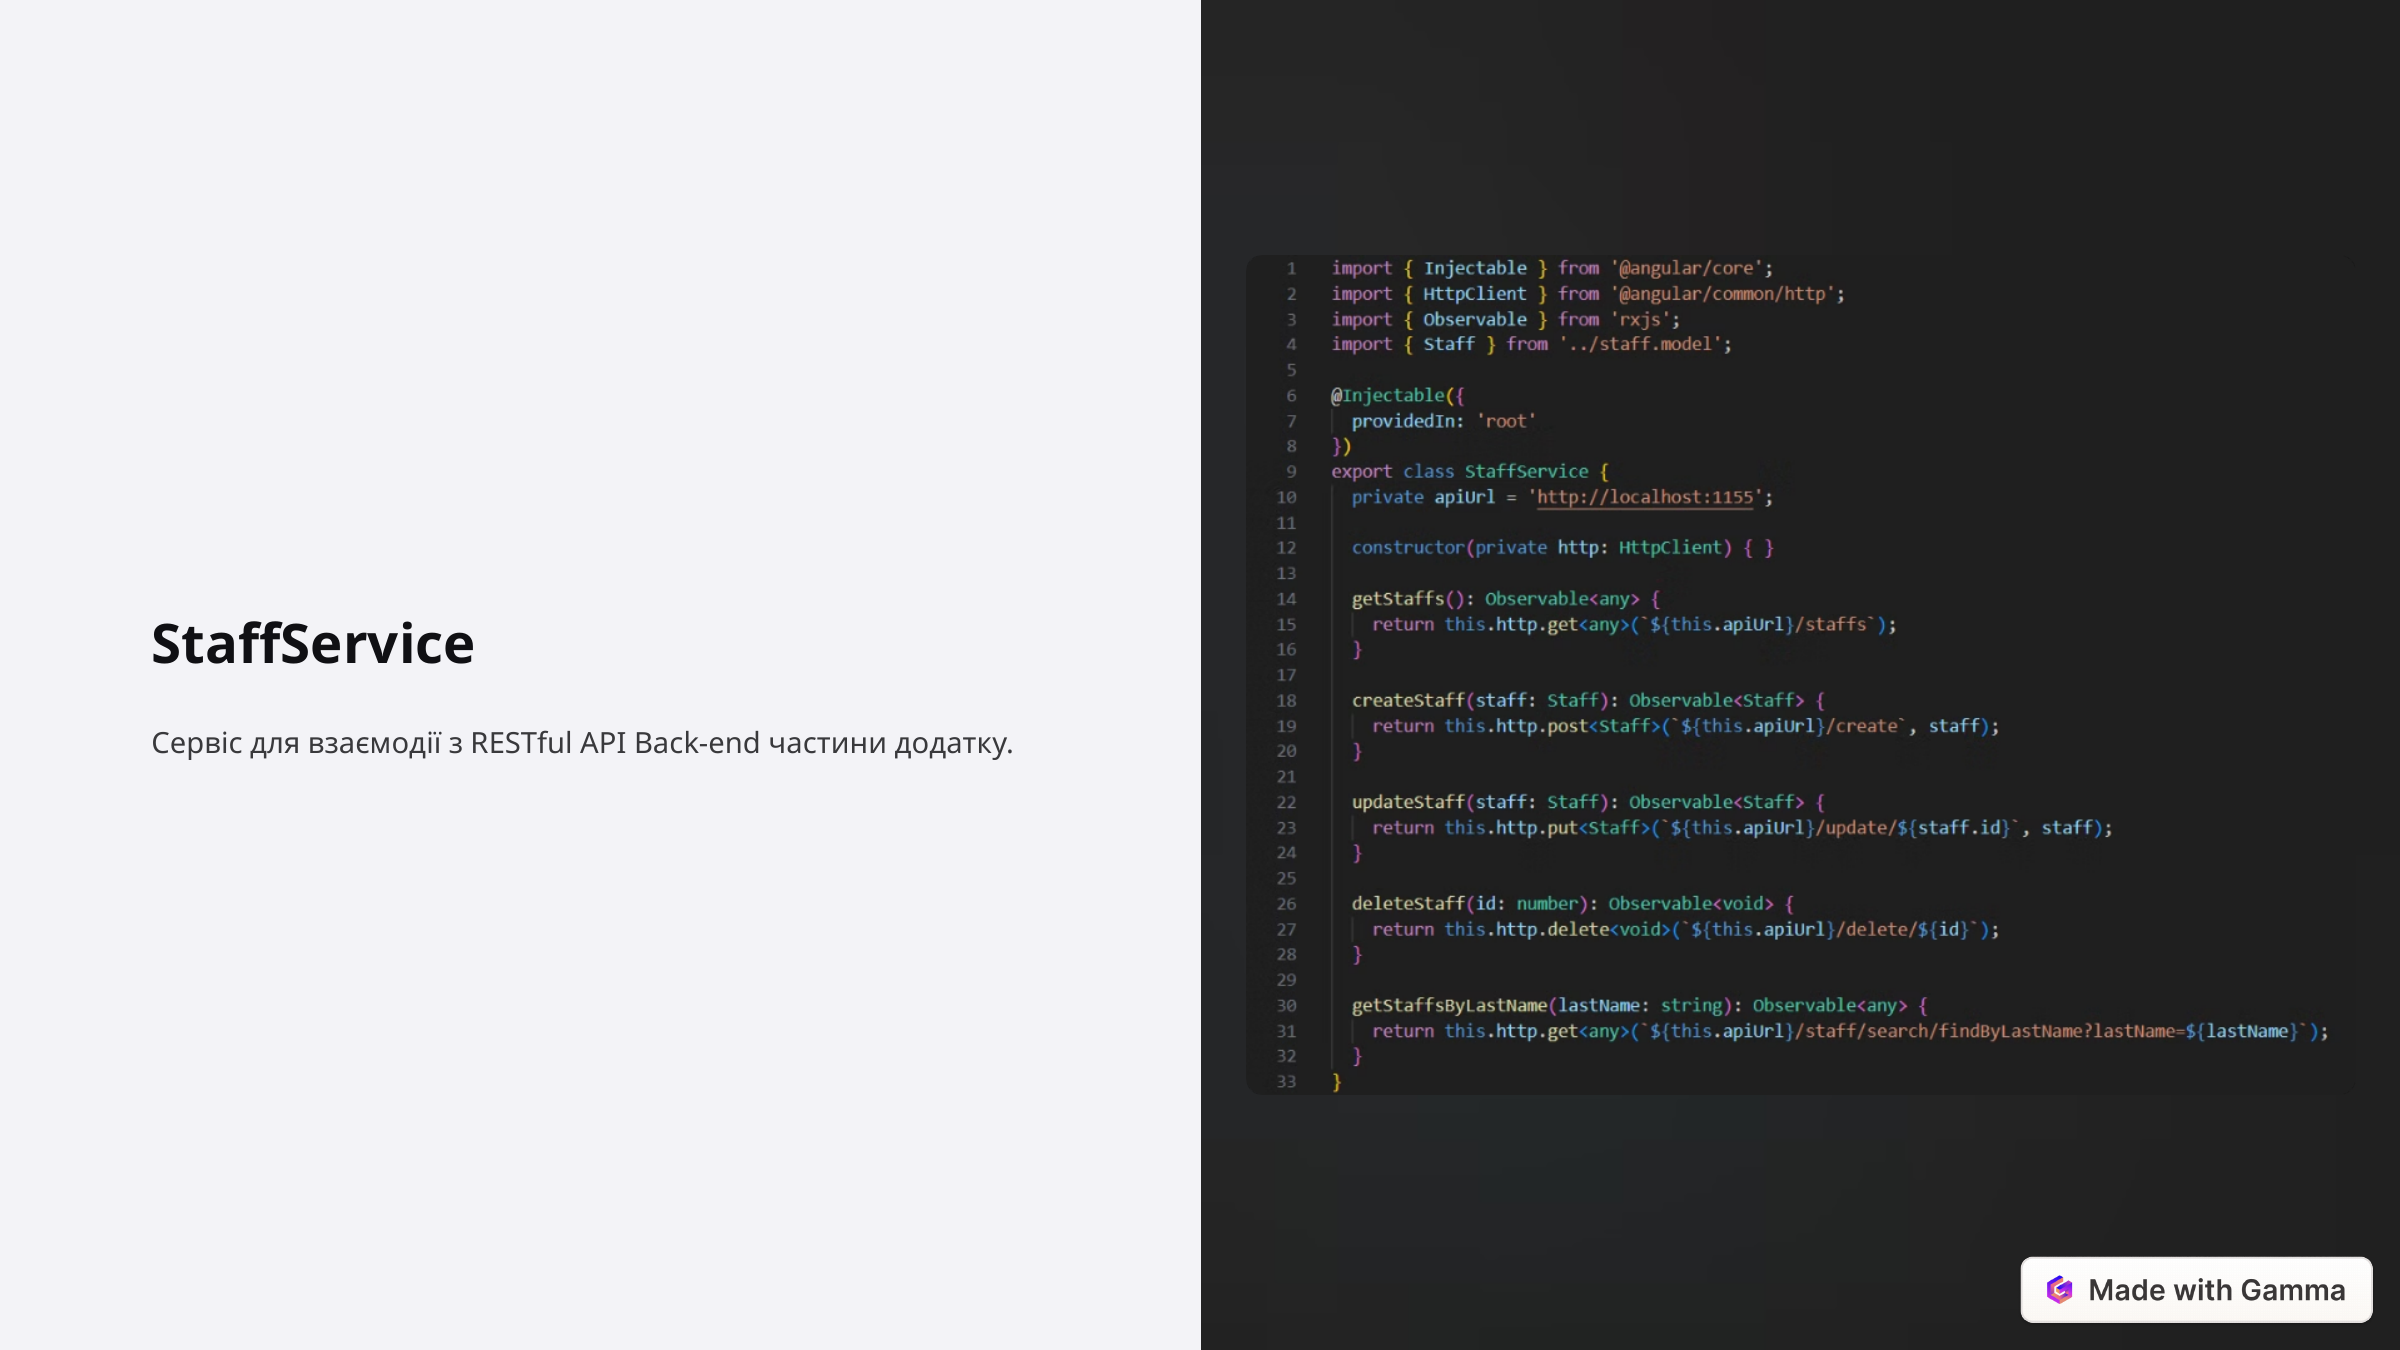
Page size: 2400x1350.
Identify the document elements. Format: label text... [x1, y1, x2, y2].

picture [1201, 0, 2400, 1350]
text_box StaffService [136, 598, 684, 667]
text_box Сервіс для взаємодії з RESTful API Back-end частини додатку. [136, 707, 1064, 752]
text_box [0, 0, 1201, 1350]
